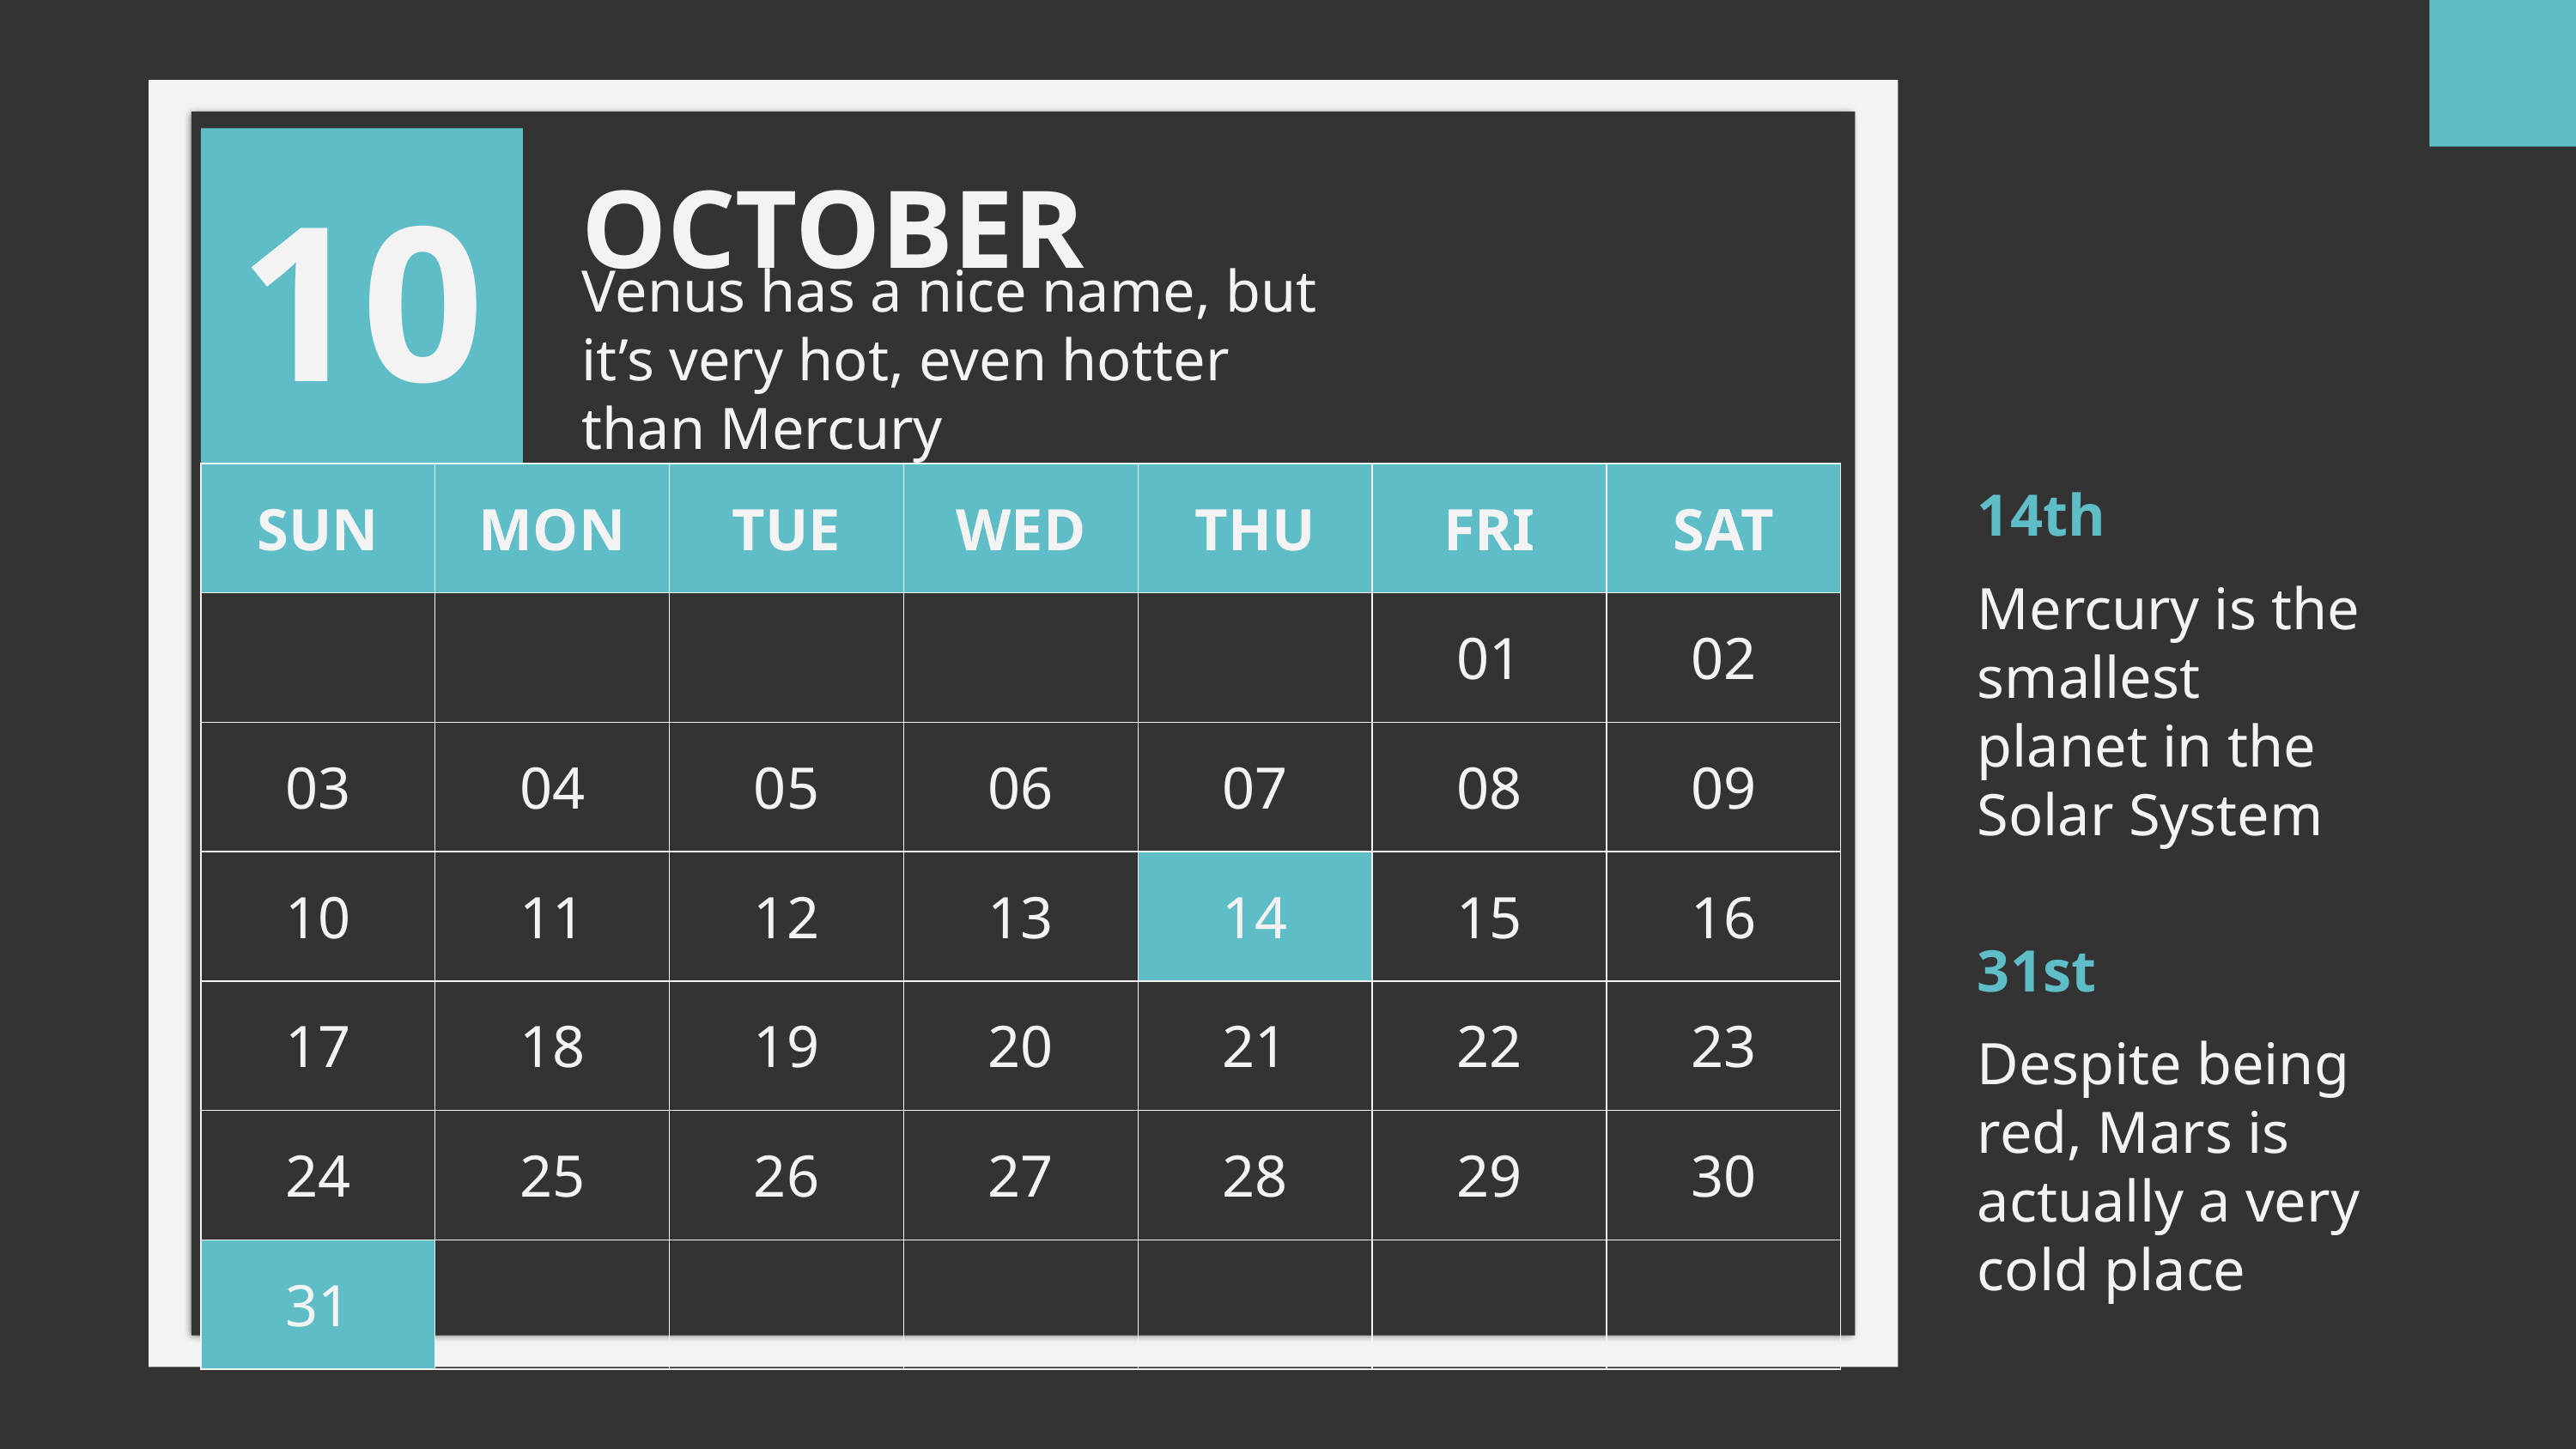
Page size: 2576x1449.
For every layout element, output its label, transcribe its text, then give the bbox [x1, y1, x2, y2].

table_header WED [904, 464, 1138, 592]
text_box 10 [200, 128, 523, 463]
table_header FRI [1373, 464, 1606, 592]
table_cell 29 [1373, 1111, 1606, 1240]
table_cell [435, 1240, 669, 1368]
table_cell 01 [1373, 593, 1606, 722]
table_cell 13 [904, 852, 1138, 980]
table_cell 31 [202, 1240, 434, 1368]
subtitle Mercury is the smallest planet in the Solar System [1951, 577, 2411, 842]
table_header MON [435, 464, 669, 592]
table_cell 26 [670, 1111, 903, 1240]
table_cell 23 [1607, 982, 1840, 1110]
table_cell 10 [202, 852, 434, 980]
table_cell 17 [202, 982, 434, 1110]
table_cell [670, 593, 903, 722]
table_header SUN [202, 464, 434, 592]
table_cell 18 [435, 982, 669, 1110]
table_cell 19 [670, 982, 903, 1110]
table_cell 25 [435, 1111, 669, 1240]
table_cell 16 [1607, 852, 1840, 980]
table_cell 21 [1139, 982, 1371, 1110]
table_cell [202, 593, 434, 722]
table_cell [1607, 1240, 1840, 1368]
table_cell 08 [1373, 723, 1606, 851]
table_cell [1139, 593, 1371, 722]
table_cell 02 [1607, 593, 1840, 722]
text_box [191, 111, 1856, 1336]
table_cell 05 [670, 723, 903, 851]
table_cell [1139, 1240, 1371, 1368]
table_cell [904, 593, 1138, 722]
table_header TUE [670, 464, 903, 592]
table_cell 09 [1607, 723, 1840, 851]
subtitle 14th [1951, 448, 2396, 577]
table_cell [1373, 1240, 1606, 1368]
table_header THU [1139, 464, 1371, 592]
table_cell 04 [435, 723, 669, 851]
table_cell 20 [904, 982, 1138, 1110]
table_cell 24 [202, 1111, 434, 1240]
table_cell 12 [670, 852, 903, 980]
table_cell 27 [904, 1111, 1138, 1240]
table_cell 22 [1373, 982, 1606, 1110]
table_cell 06 [904, 723, 1138, 851]
subtitle Venus has a nice name, but it’s very hot, even hotter than Mercury [556, 299, 1375, 417]
table_cell 11 [435, 852, 669, 980]
text_box [149, 80, 1899, 1367]
subtitle 31st [1951, 904, 2396, 1033]
table_cell 07 [1139, 723, 1371, 851]
table_cell 15 [1373, 852, 1606, 980]
table_cell [435, 593, 669, 722]
table_header SAT [1607, 464, 1840, 592]
table_cell 30 [1607, 1111, 1840, 1240]
title OCTOBER [556, 151, 1376, 300]
table_cell [904, 1240, 1138, 1368]
table_cell 28 [1139, 1111, 1371, 1240]
subtitle Despite being red, Mars is actually a very cold place [1951, 1033, 2411, 1298]
table_cell 14 [1139, 852, 1371, 980]
table_cell [670, 1240, 903, 1368]
table_cell 03 [202, 723, 434, 851]
